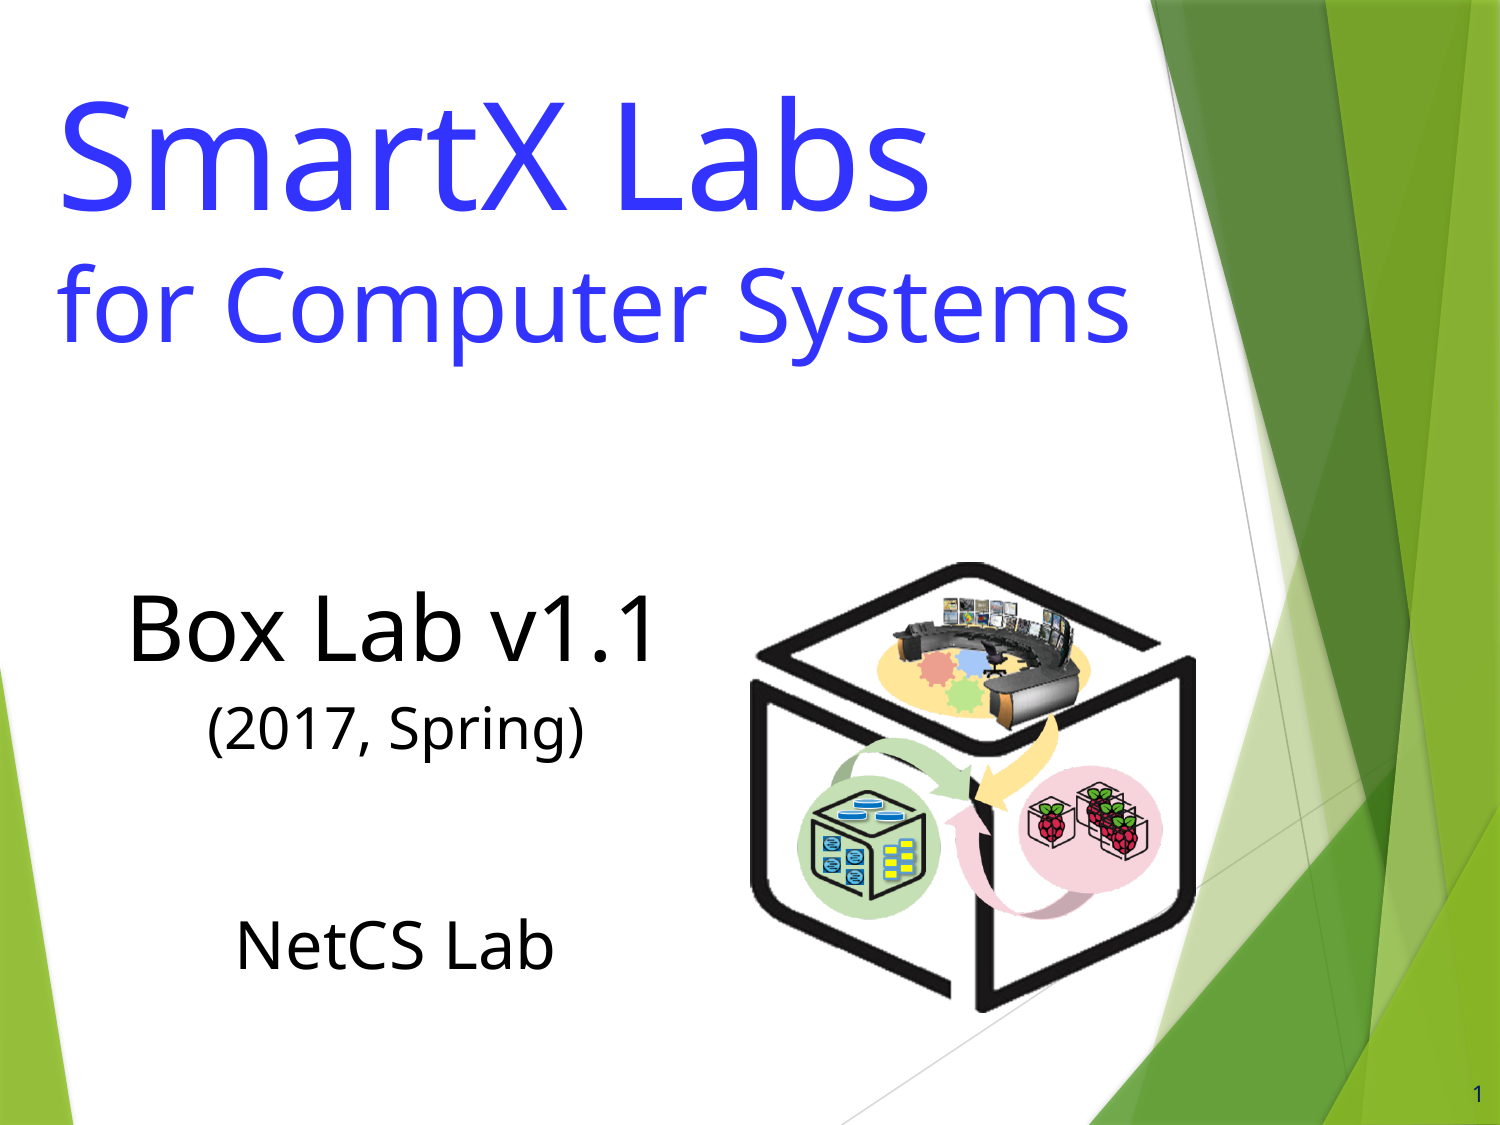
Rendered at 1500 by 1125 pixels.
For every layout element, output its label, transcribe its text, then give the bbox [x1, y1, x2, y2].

title SmartX Labs for Computer Systems [41, 52, 1182, 455]
text_box NetCS Lab [163, 895, 628, 990]
text_box Box Lab v1.1 (2017, Spring) [41, 562, 748, 787]
picture [749, 561, 1196, 1014]
slide_number 1 [1415, 1065, 1500, 1125]
